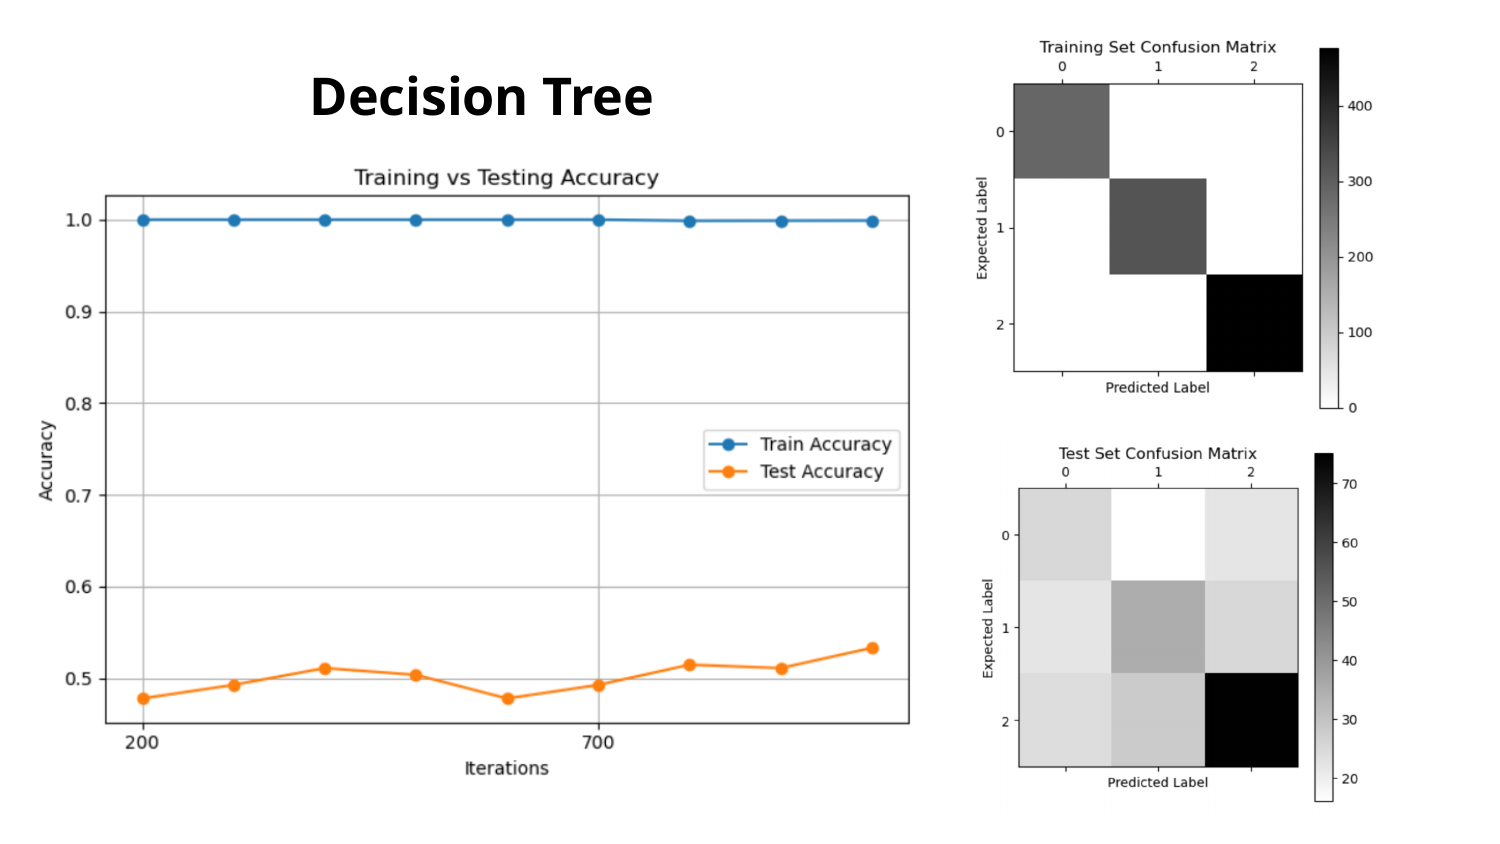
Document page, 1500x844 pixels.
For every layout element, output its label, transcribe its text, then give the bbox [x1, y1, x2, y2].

title Decision Tree [188, 47, 776, 141]
picture [963, 34, 1394, 426]
picture [24, 153, 940, 786]
picture [963, 438, 1394, 815]
